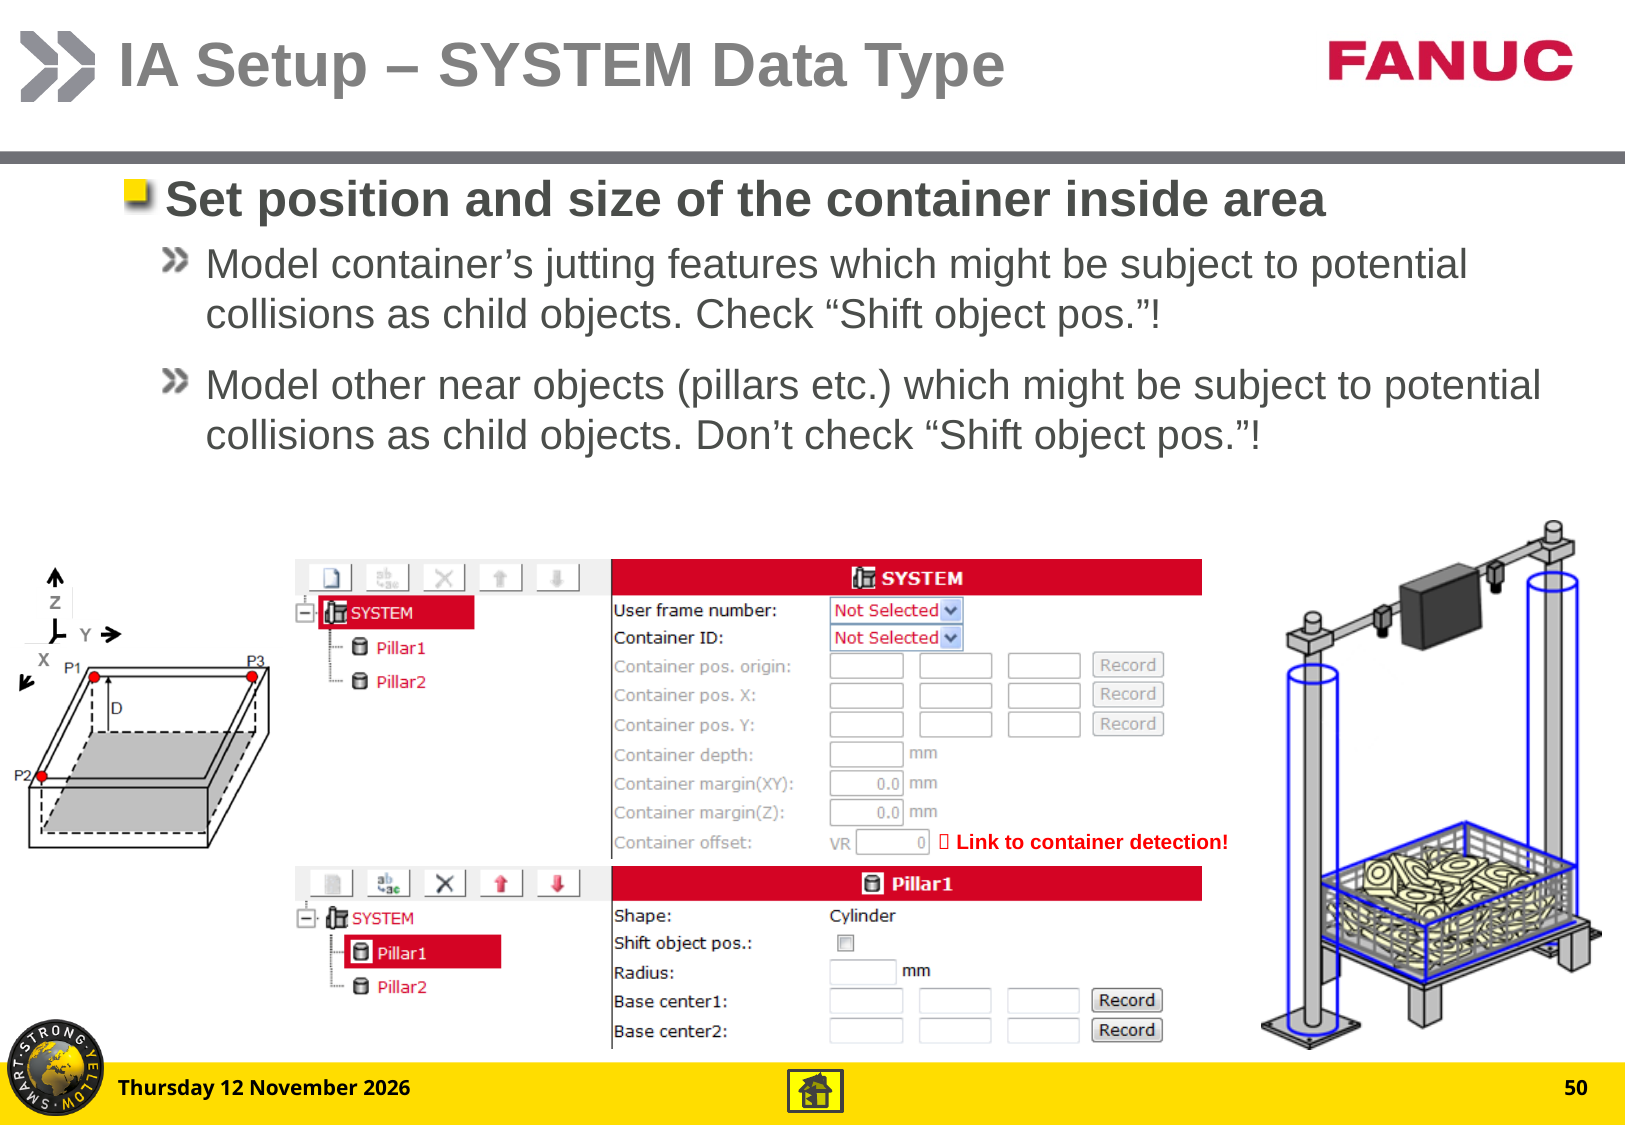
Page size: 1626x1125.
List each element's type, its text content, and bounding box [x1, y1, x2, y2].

slide_number 50 [1343, 1062, 1589, 1125]
picture [295, 865, 1202, 1050]
picture [7, 1019, 104, 1116]
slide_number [117, 1062, 843, 1125]
list Set position and size of the container inside area Model container’s jutting features which might be subject to potential collisions as child objects. Check “Shift object pos.”! Model other near objects (pillars etc.) which might be subject to potential collisions as child objects. Don’t check “Shift object pos.”! [0, 137, 1625, 551]
picture [2, 550, 283, 855]
text_box [788, 1070, 842, 1112]
picture [1261, 520, 1603, 1051]
picture [161, 247, 192, 277]
picture [295, 559, 1202, 859]
title IA Setup – SYSTEM Data Type [0, 0, 1625, 126]
picture [161, 368, 192, 398]
picture [124, 179, 160, 215]
text_box  Link to container detection! [1207, 821, 1244, 861]
